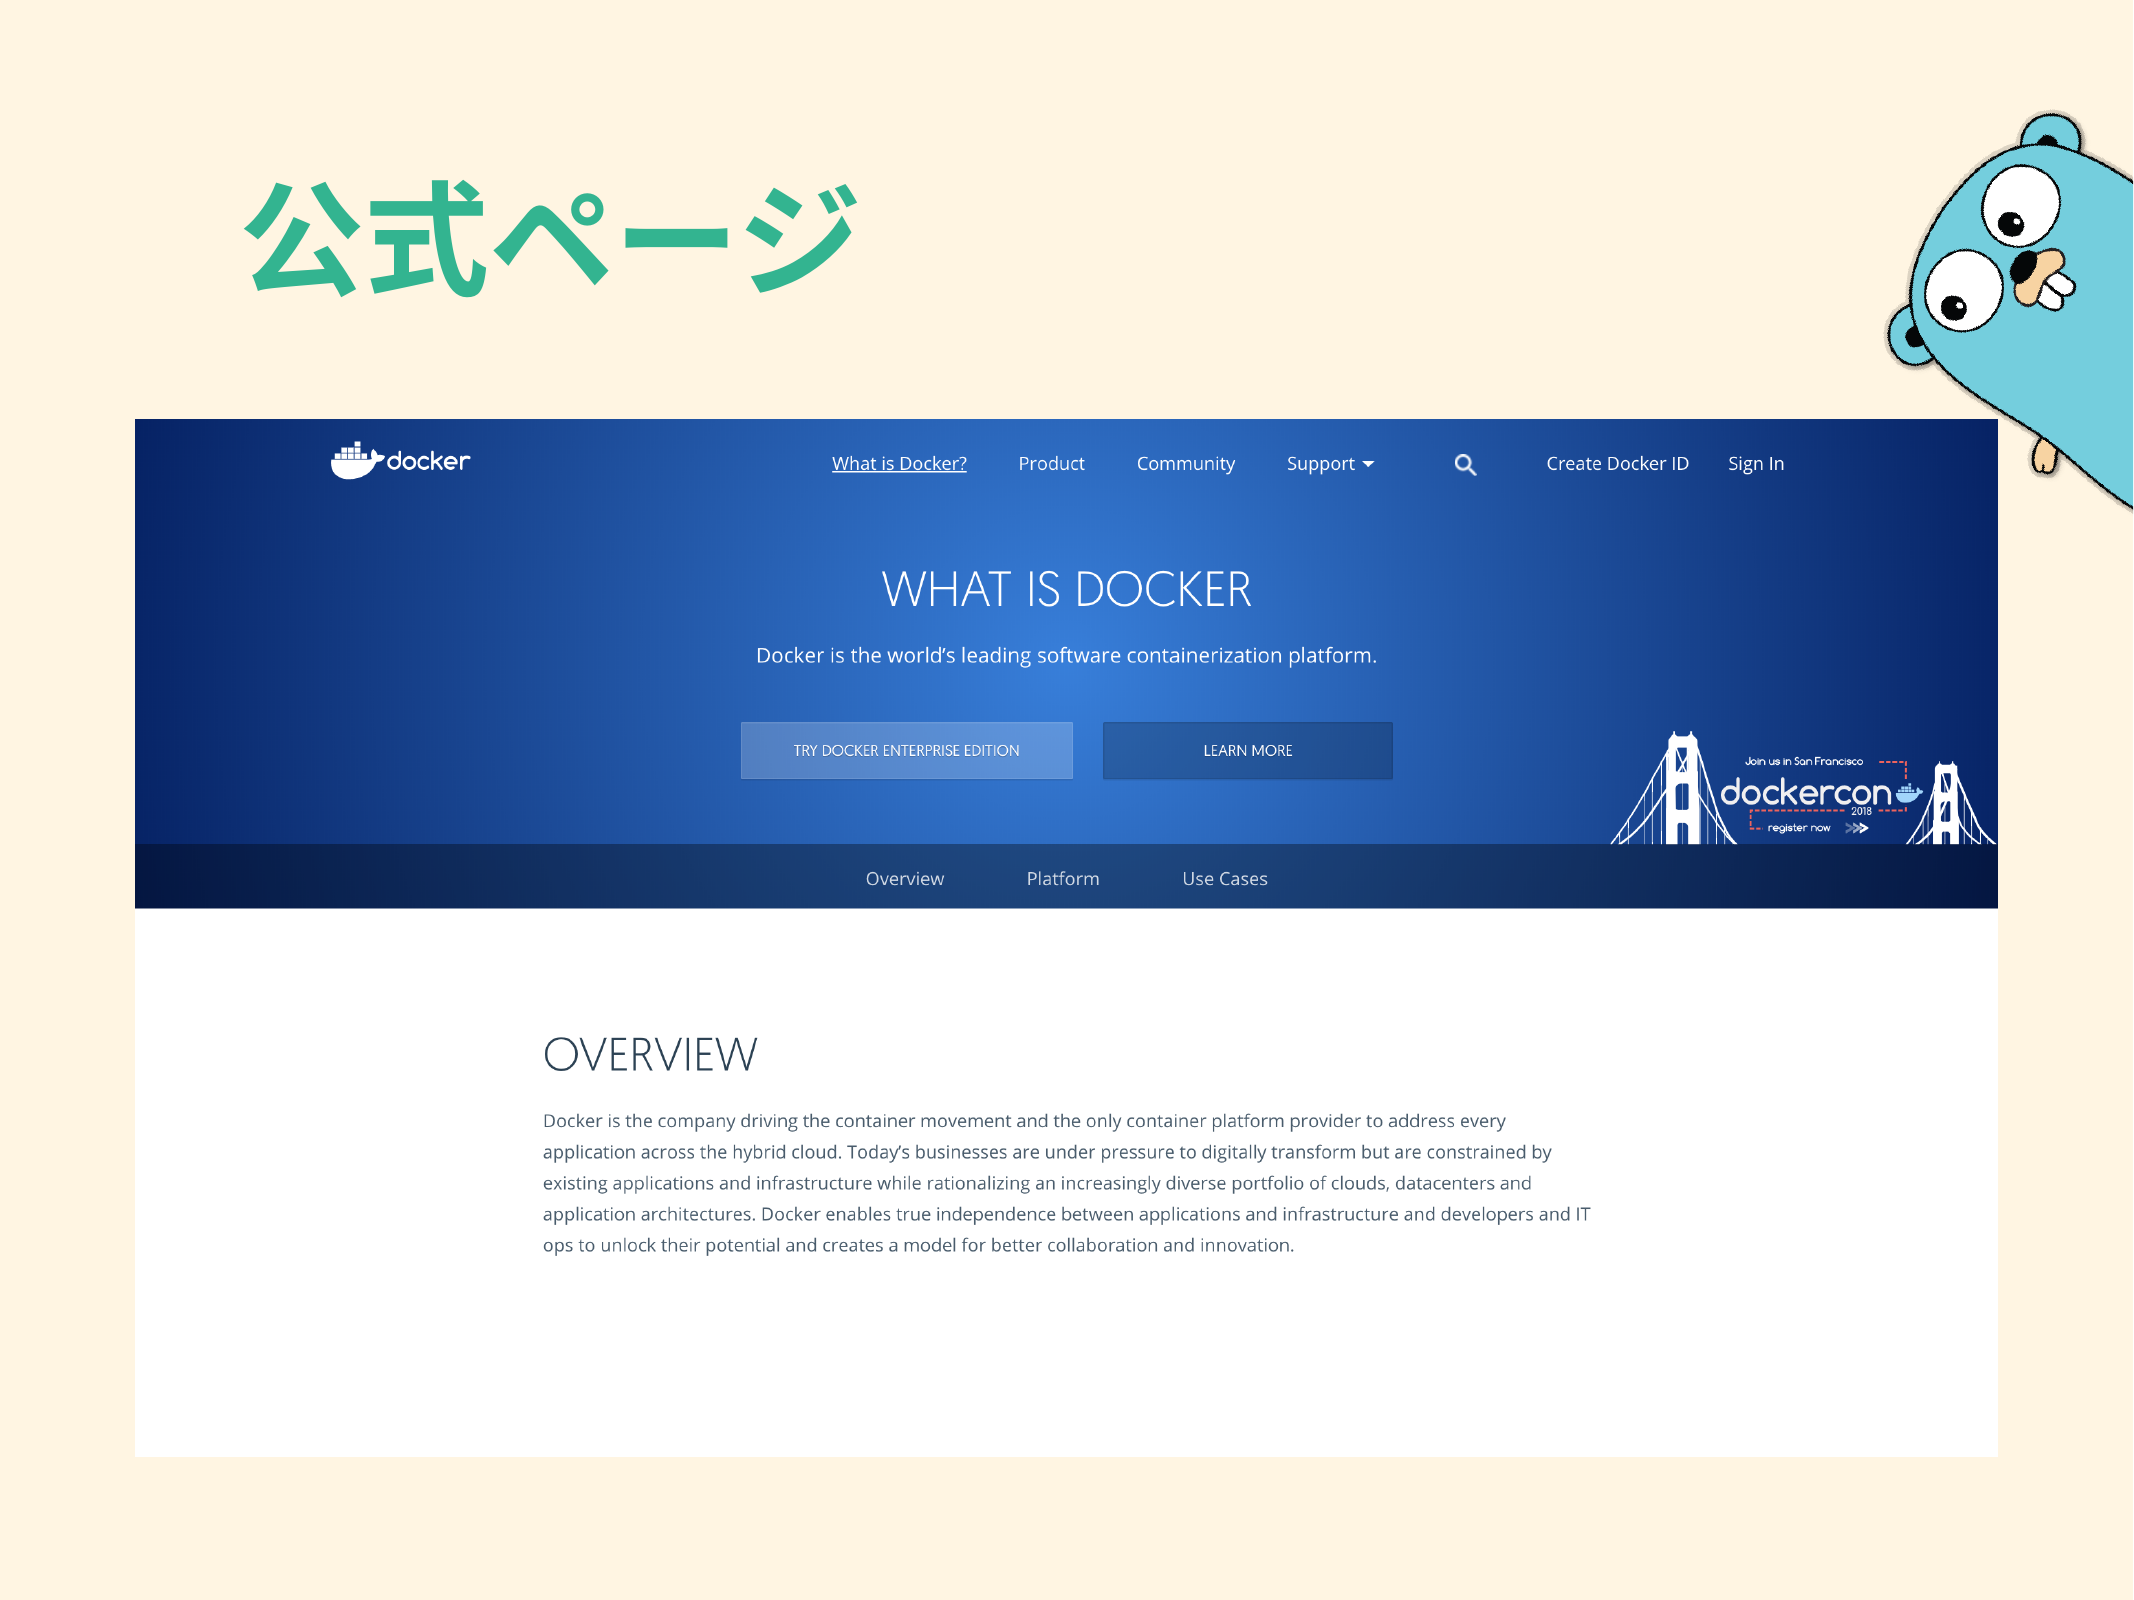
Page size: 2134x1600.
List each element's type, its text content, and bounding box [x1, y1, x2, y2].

picture [135, 0, 2134, 1457]
title 公式ページ [155, 72, 1837, 411]
